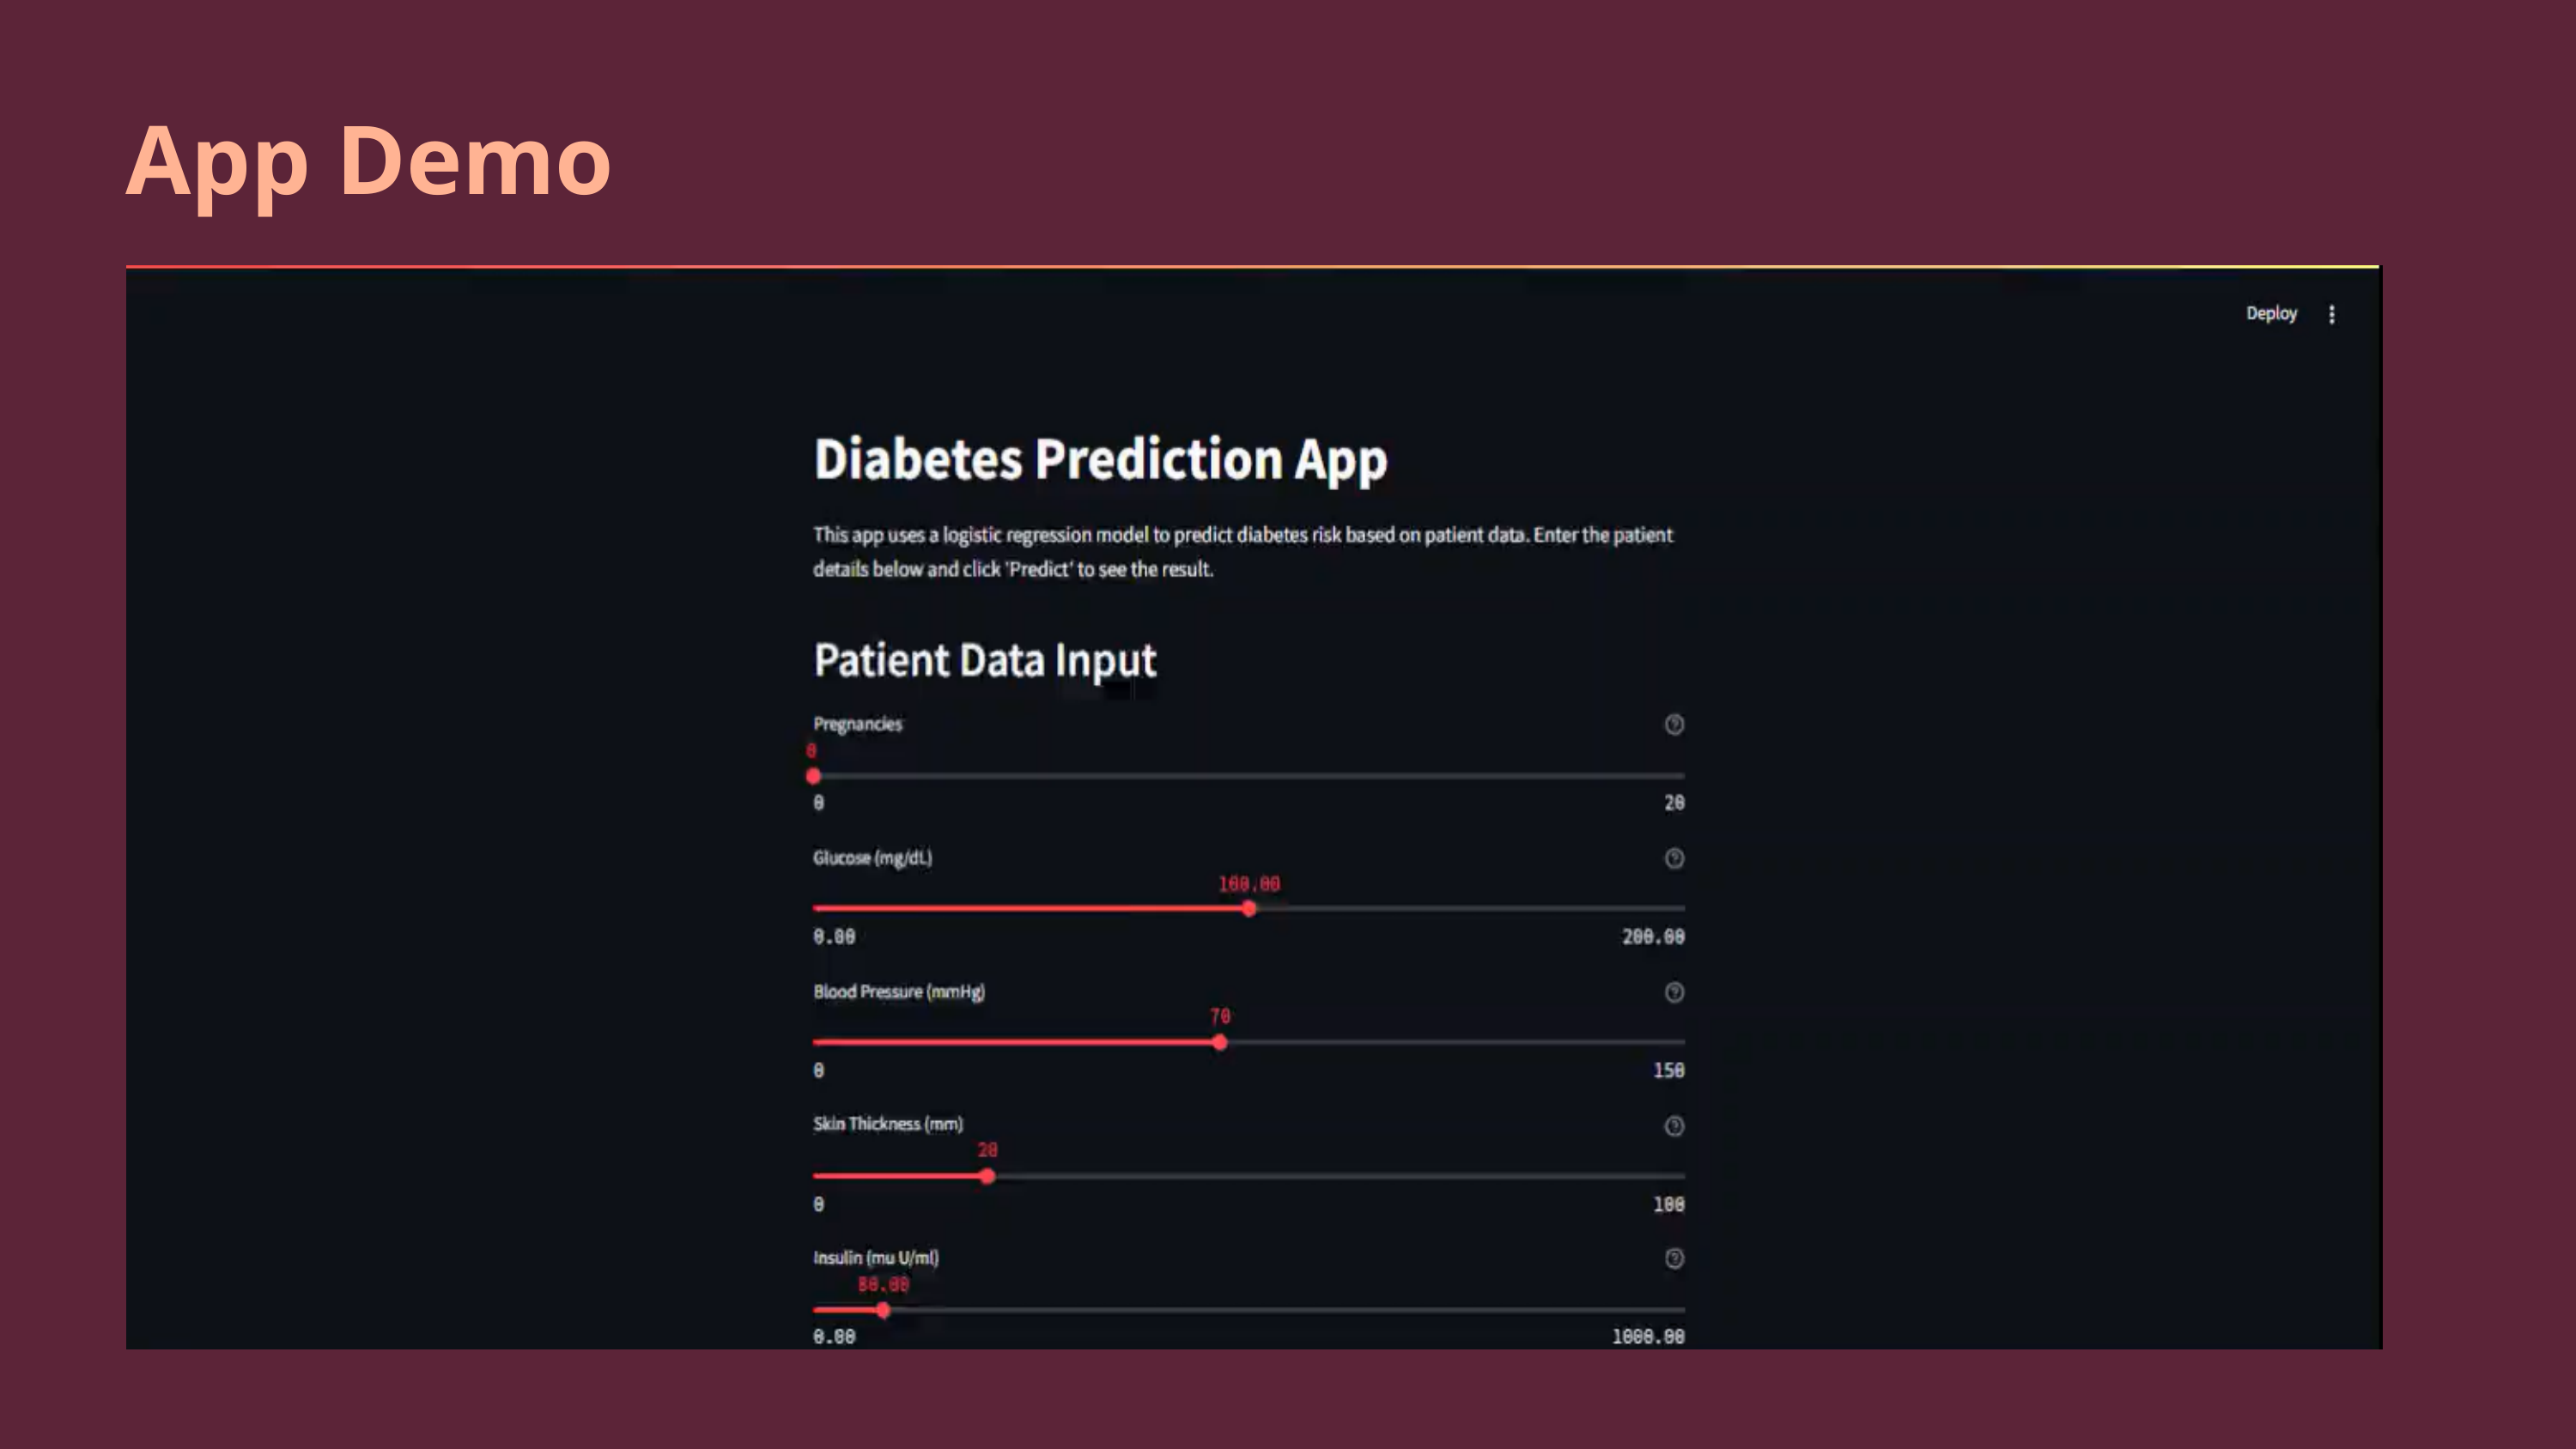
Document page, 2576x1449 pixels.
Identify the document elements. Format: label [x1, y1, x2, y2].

text_box [0, 0, 2576, 1449]
text_box [125, 98, 1086, 220]
text_box [125, 264, 2384, 1350]
